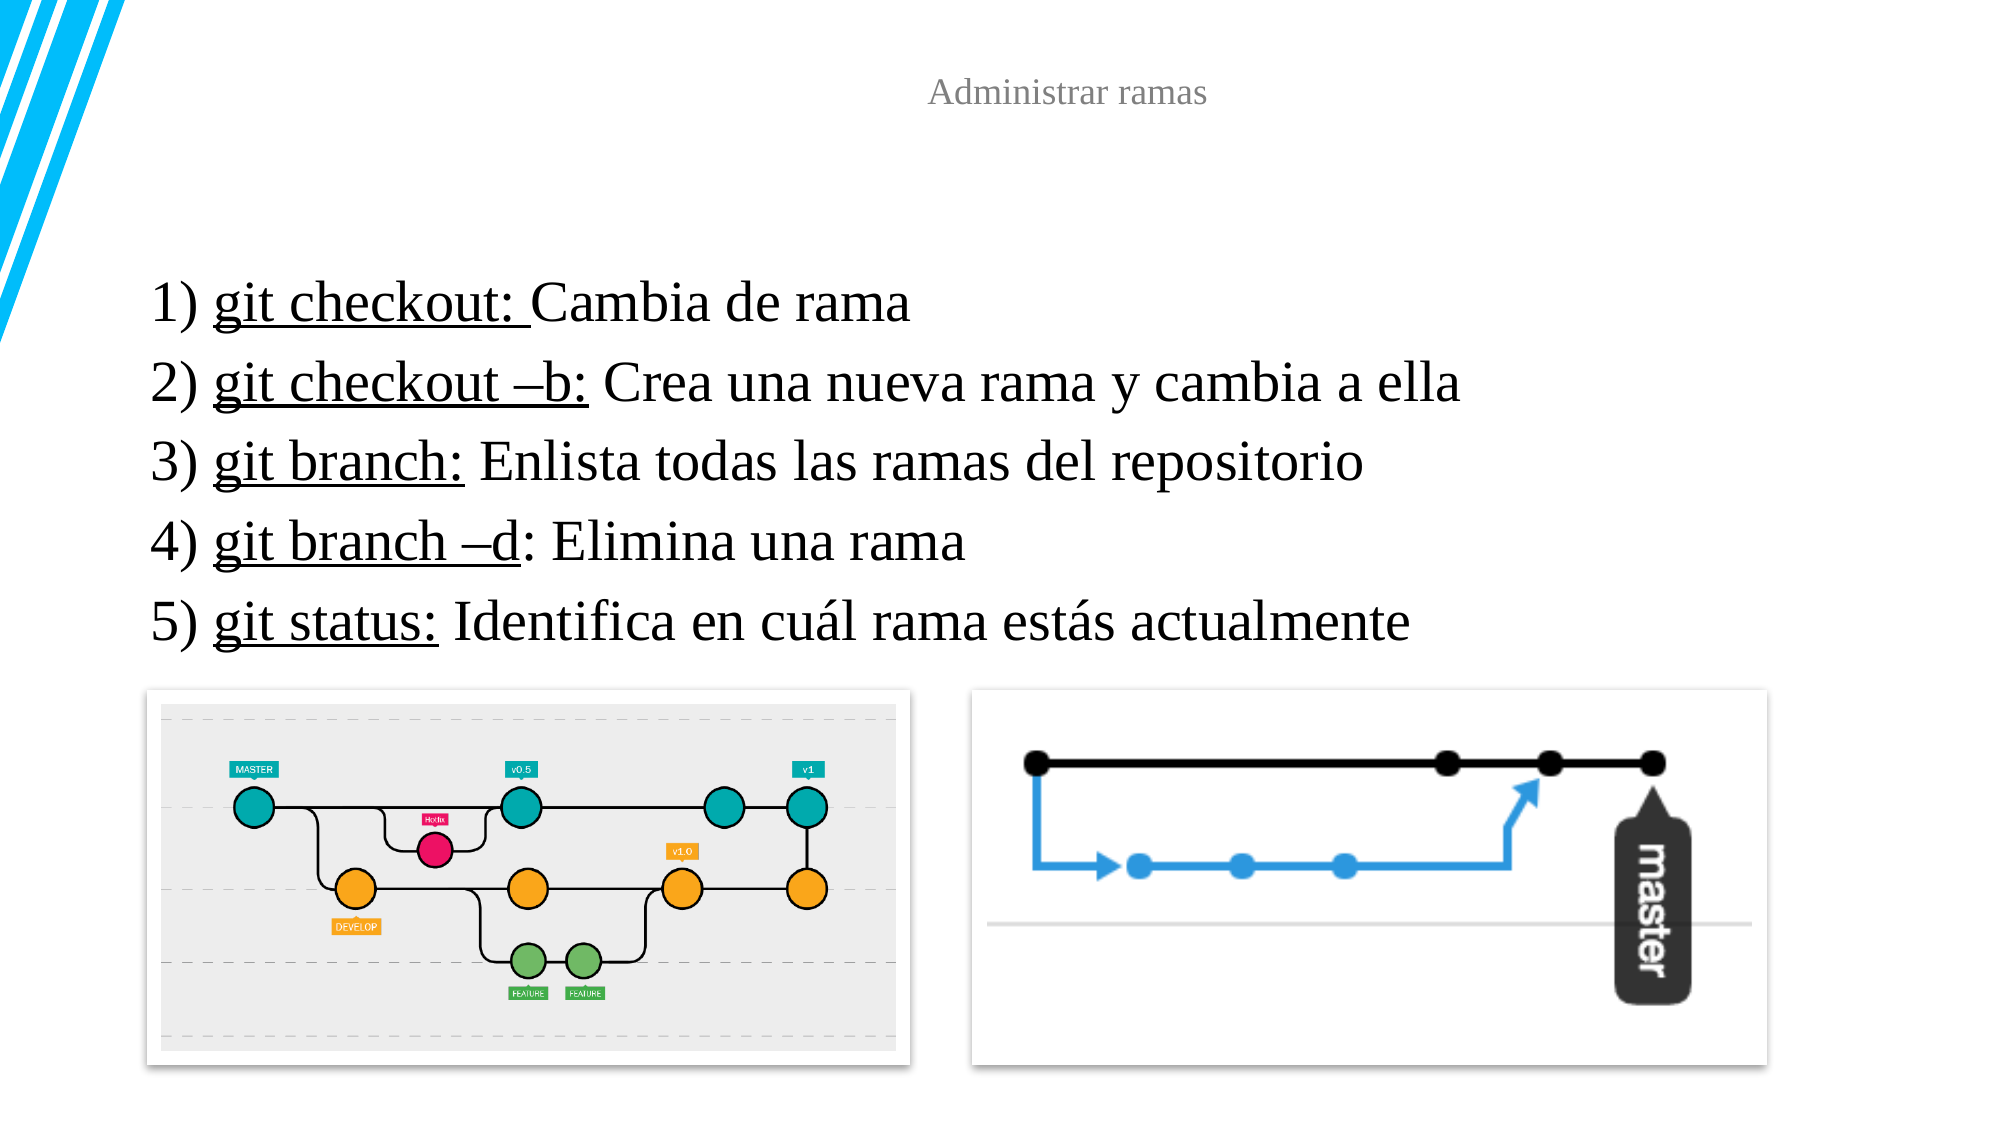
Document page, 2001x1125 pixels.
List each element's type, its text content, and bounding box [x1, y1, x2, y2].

title Administrar ramas [135, 59, 2000, 238]
text_box 1) git checkout: Cambia de rama 2) git checkout –b: Crea una nueva rama y cambia a ella 3) git branch: Enlista todas las ramas del repositorio 4) git branch –d: Elimina una rama 5) git status: Identifica en cuál rama estás actualmente [135, 245, 1531, 660]
picture [161, 704, 896, 1051]
picture [986, 704, 1752, 1051]
